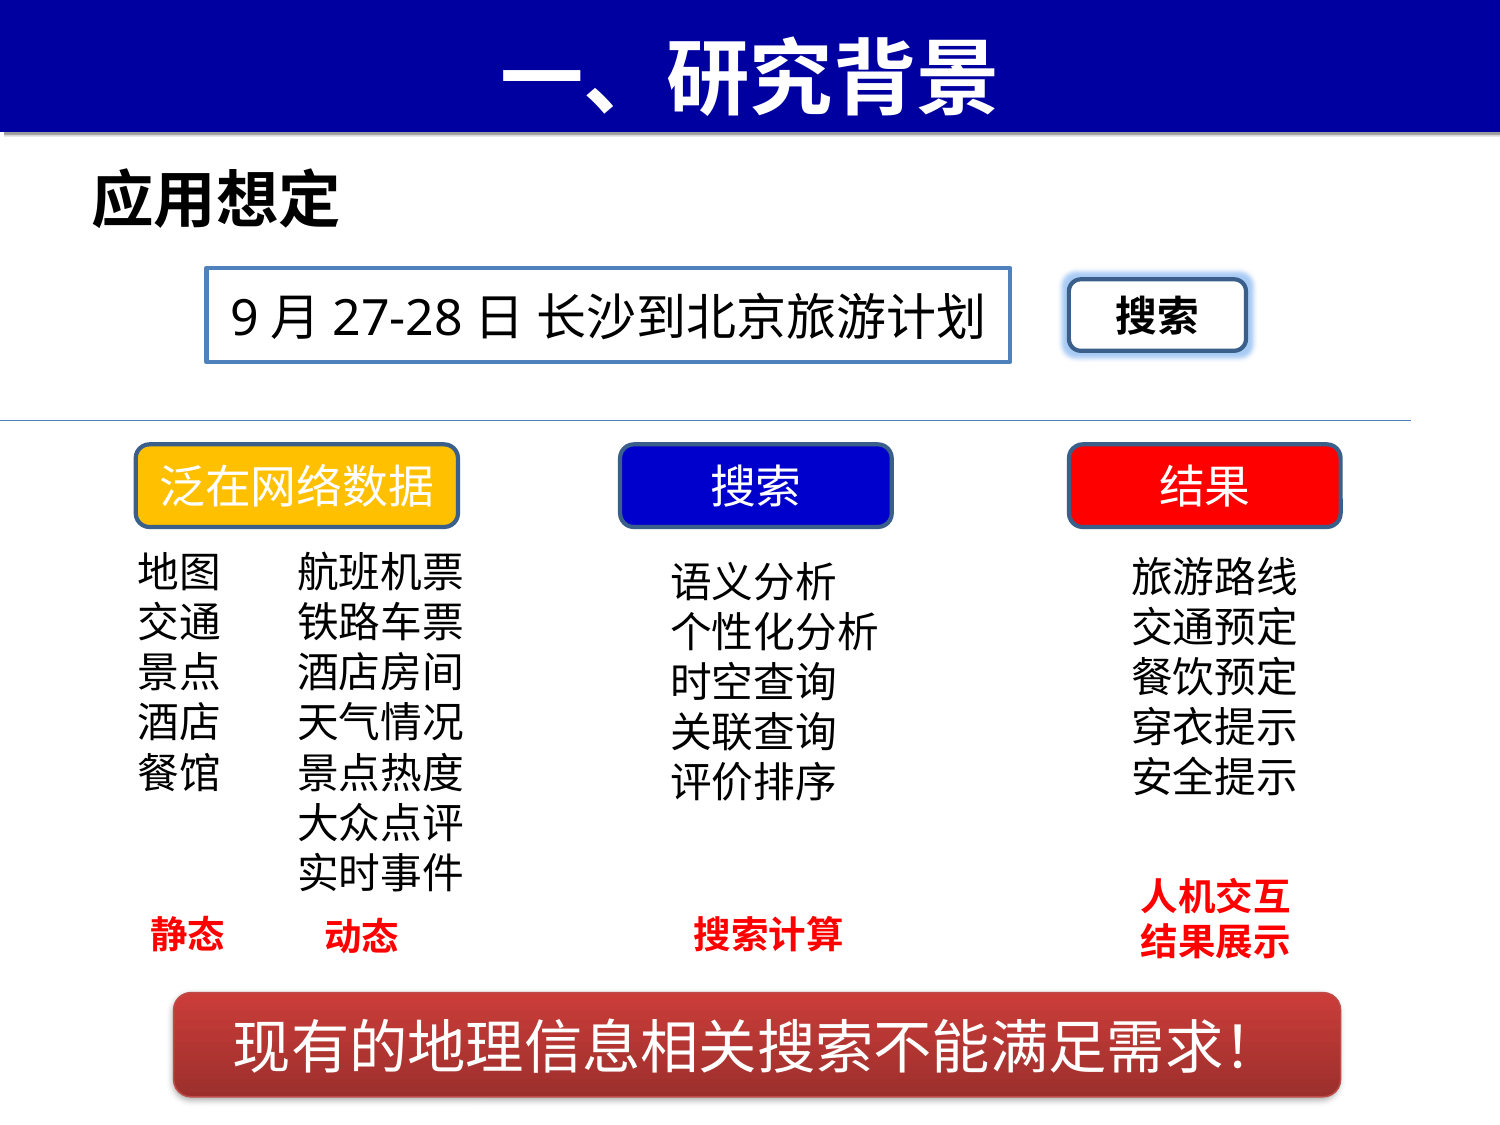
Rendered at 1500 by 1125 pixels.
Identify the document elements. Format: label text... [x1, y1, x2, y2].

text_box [1068, 444, 1377, 973]
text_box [122, 444, 543, 966]
text_box 9月27-28日 长沙到北京旅游计划 [204, 266, 1012, 364]
title 一、研究背景 [41, 19, 1459, 132]
text_box 现有的地理信息相关搜索不能满足需求！ [172, 991, 1342, 1098]
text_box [619, 444, 916, 965]
text_box 应用想定 [76, 152, 892, 243]
text_box 搜索 [1066, 277, 1249, 353]
